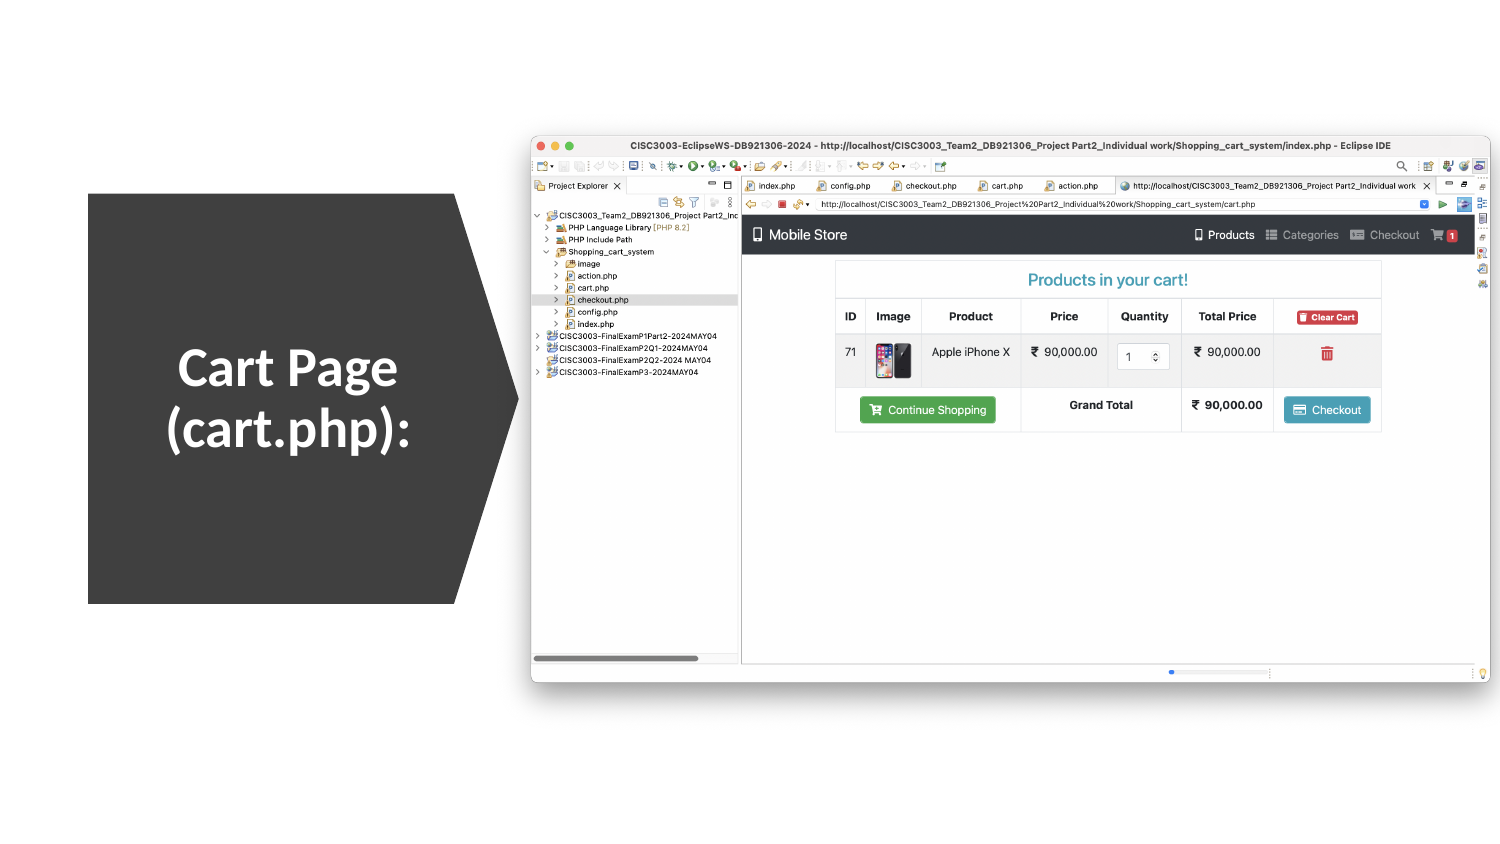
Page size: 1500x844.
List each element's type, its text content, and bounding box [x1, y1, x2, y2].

text_box [87, 192, 491, 605]
picture [491, 109, 1500, 735]
text_box Cart Page (cart.php): [126, 242, 450, 556]
